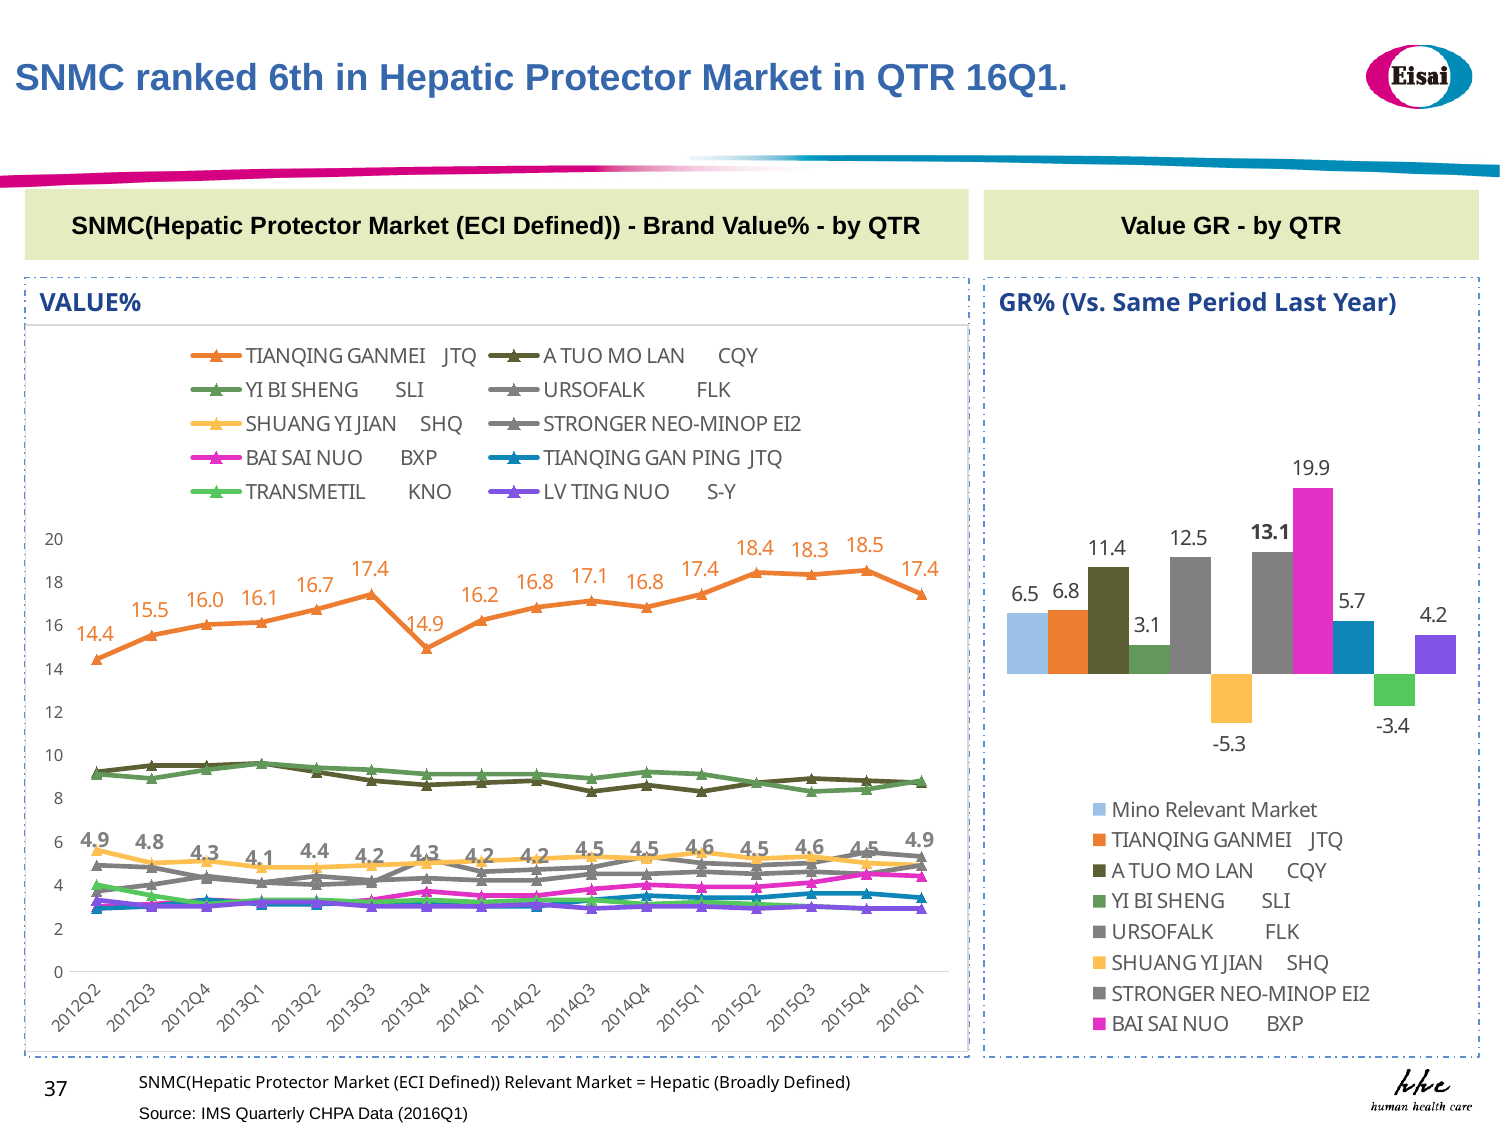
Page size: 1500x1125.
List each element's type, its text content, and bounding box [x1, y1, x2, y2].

list SNMC ranked 6th in Hepatic Protector Market in QTR 16Q1. [0, 0, 1337, 150]
picture [0, 152, 1500, 191]
chart [24, 323, 970, 1053]
text_box Value GR - by QTR [983, 189, 1479, 260]
text_box Source: IMS Quarterly CHPA Data (2016Q1) [123, 1095, 1372, 1125]
picture [1366, 45, 1450, 110]
slide_number 37 [29, 1069, 123, 1110]
picture [1372, 1069, 1473, 1111]
picture [1424, 83, 1473, 110]
list SNMC(Hepatic Protector Market (ECI Defined)) Relevant Market = Hepatic (Broadly Defined) [123, 1068, 1372, 1095]
text_box [983, 277, 1479, 323]
picture [1436, 45, 1473, 70]
text_box SNMC(Hepatic Protector Market (ECI Defined)) - Brand Value% - by QTR [24, 189, 969, 261]
chart [983, 323, 1480, 1053]
text_box [24, 277, 969, 323]
